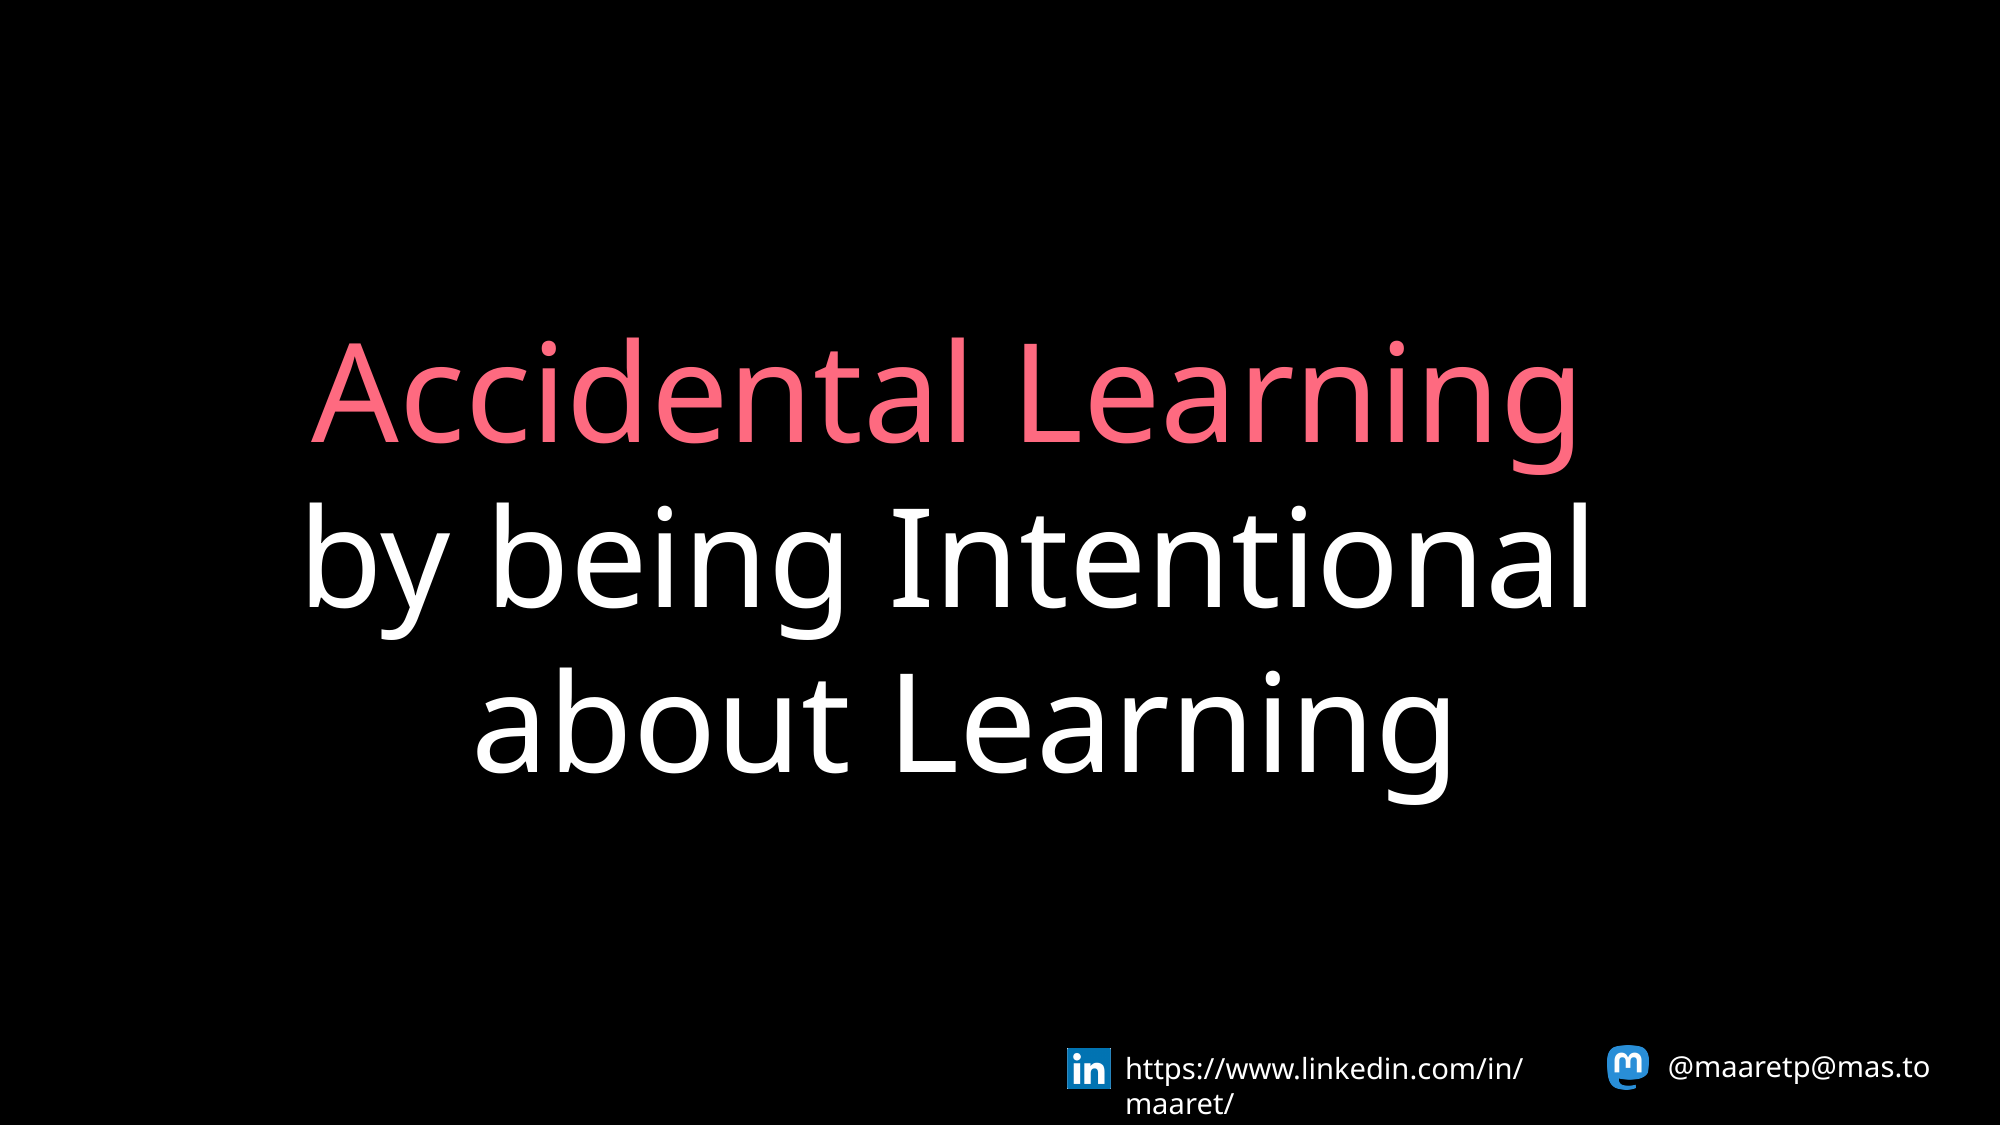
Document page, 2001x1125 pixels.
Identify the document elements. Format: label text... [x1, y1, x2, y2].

picture [1067, 1048, 1111, 1089]
text_box Accidental Learning by being Intentional about Learning [283, 297, 1650, 808]
picture [1607, 1045, 1649, 1090]
